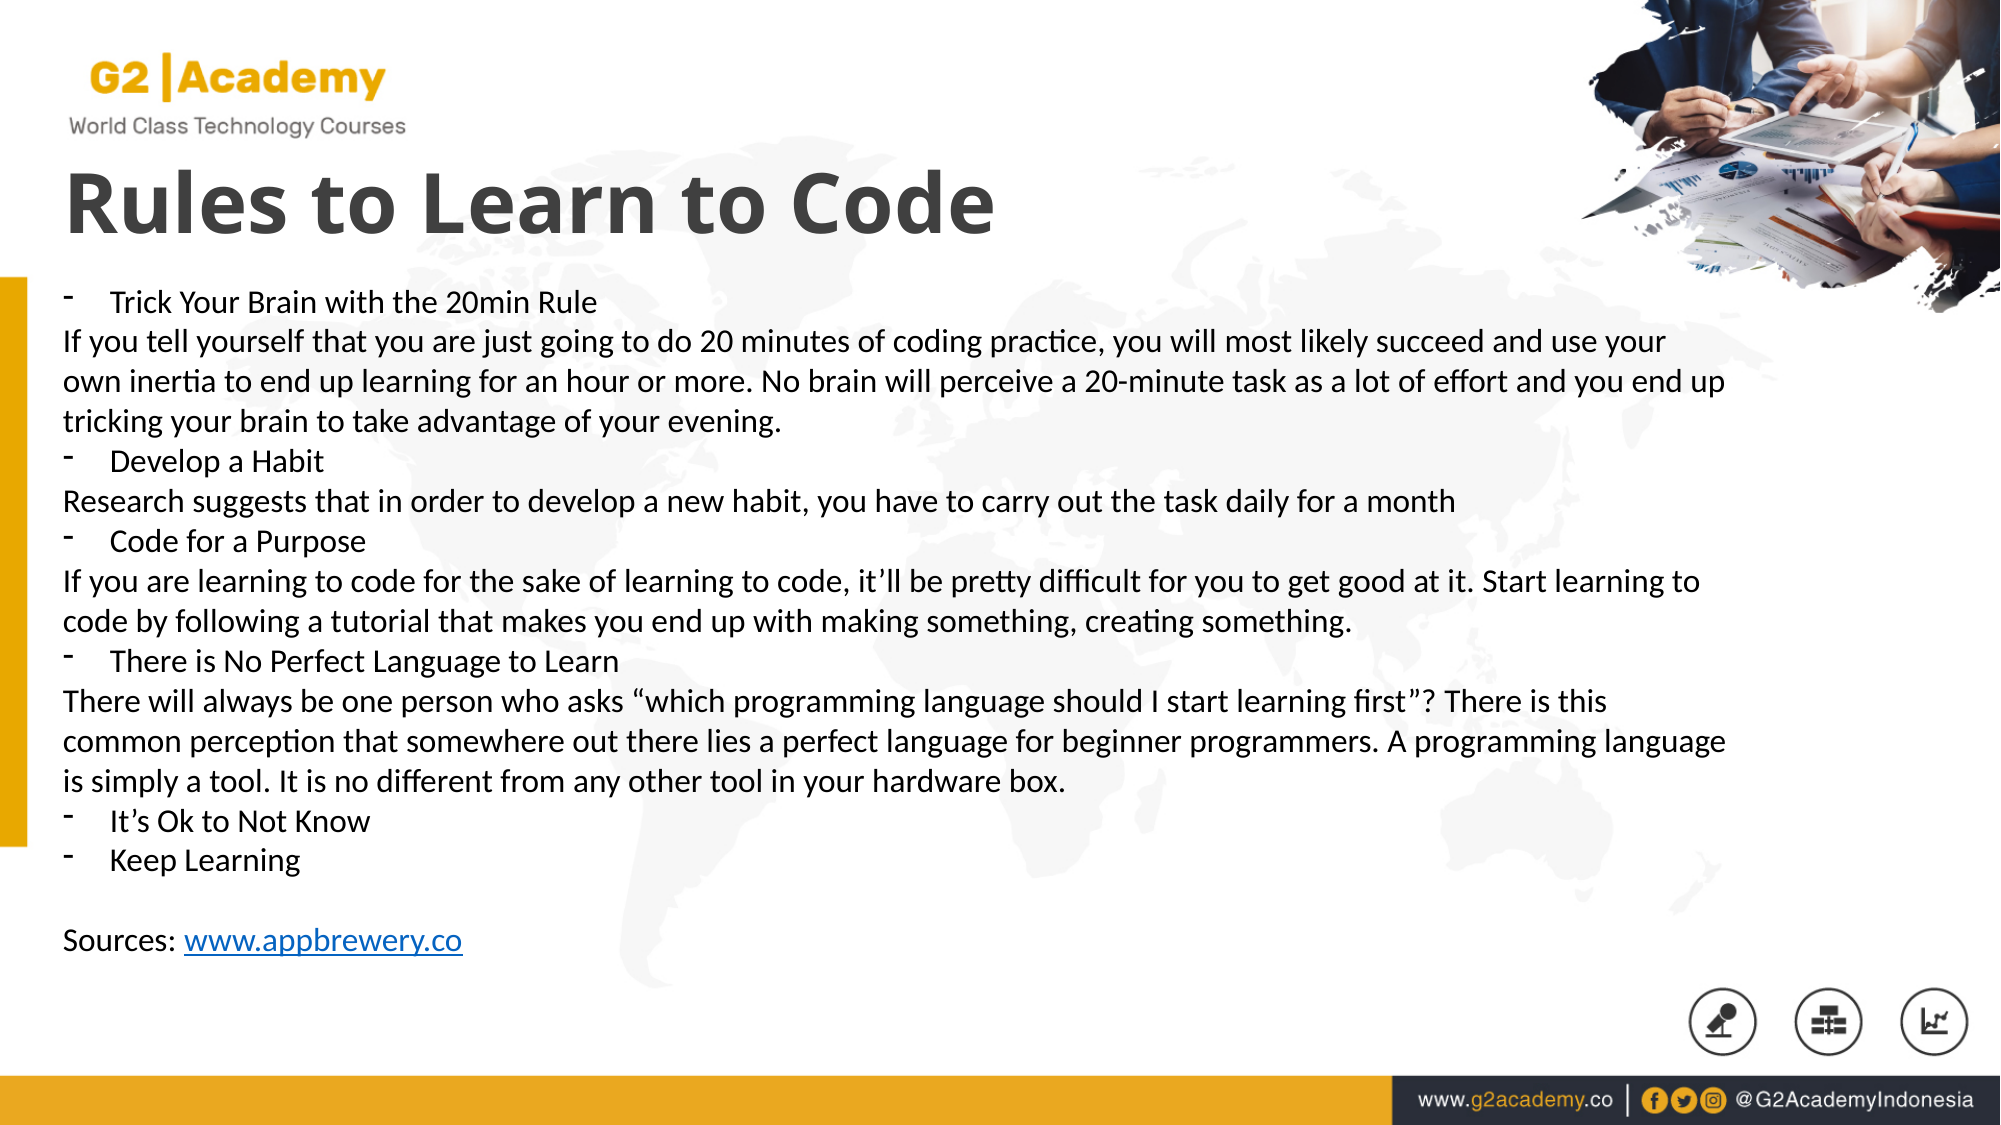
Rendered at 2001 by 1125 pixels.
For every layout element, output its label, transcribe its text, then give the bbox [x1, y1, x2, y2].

text_box Rules to Learn to Code [48, 141, 1058, 272]
text_box Trick Your Brain with the 20min Rule If you tell yourself that you are just going to do 20 minutes of coding practice, you will most likely succeed and use your own inertia to end up learning for an hour or more. No brain will perceive a 20-minute task as a lot of effort and you end up tricking your brain to take advantage of your evening. Develop a Habit Research suggests that in order to develop a new habit, you have to carry out the task daily for a month Code for a Purpose If you are learning to code for the sake of learning to code, it’ll be pretty difficult for you to get good at it. Start learning to code by following a tutorial that makes you end up with making something, creating something. There is No Perfect Language to Learn There will always be one person who asks “which programming language should I start learning first”? There is this common perception that somewhere out there lies a perfect language for beginner programmers. A programming language is simply a tool. It is no different from any other tool in your hardware box. It’s Ok to Not Know Keep Learning Sources: www.appbrewery.co [48, 272, 1747, 1125]
picture [0, 0, 2000, 1125]
